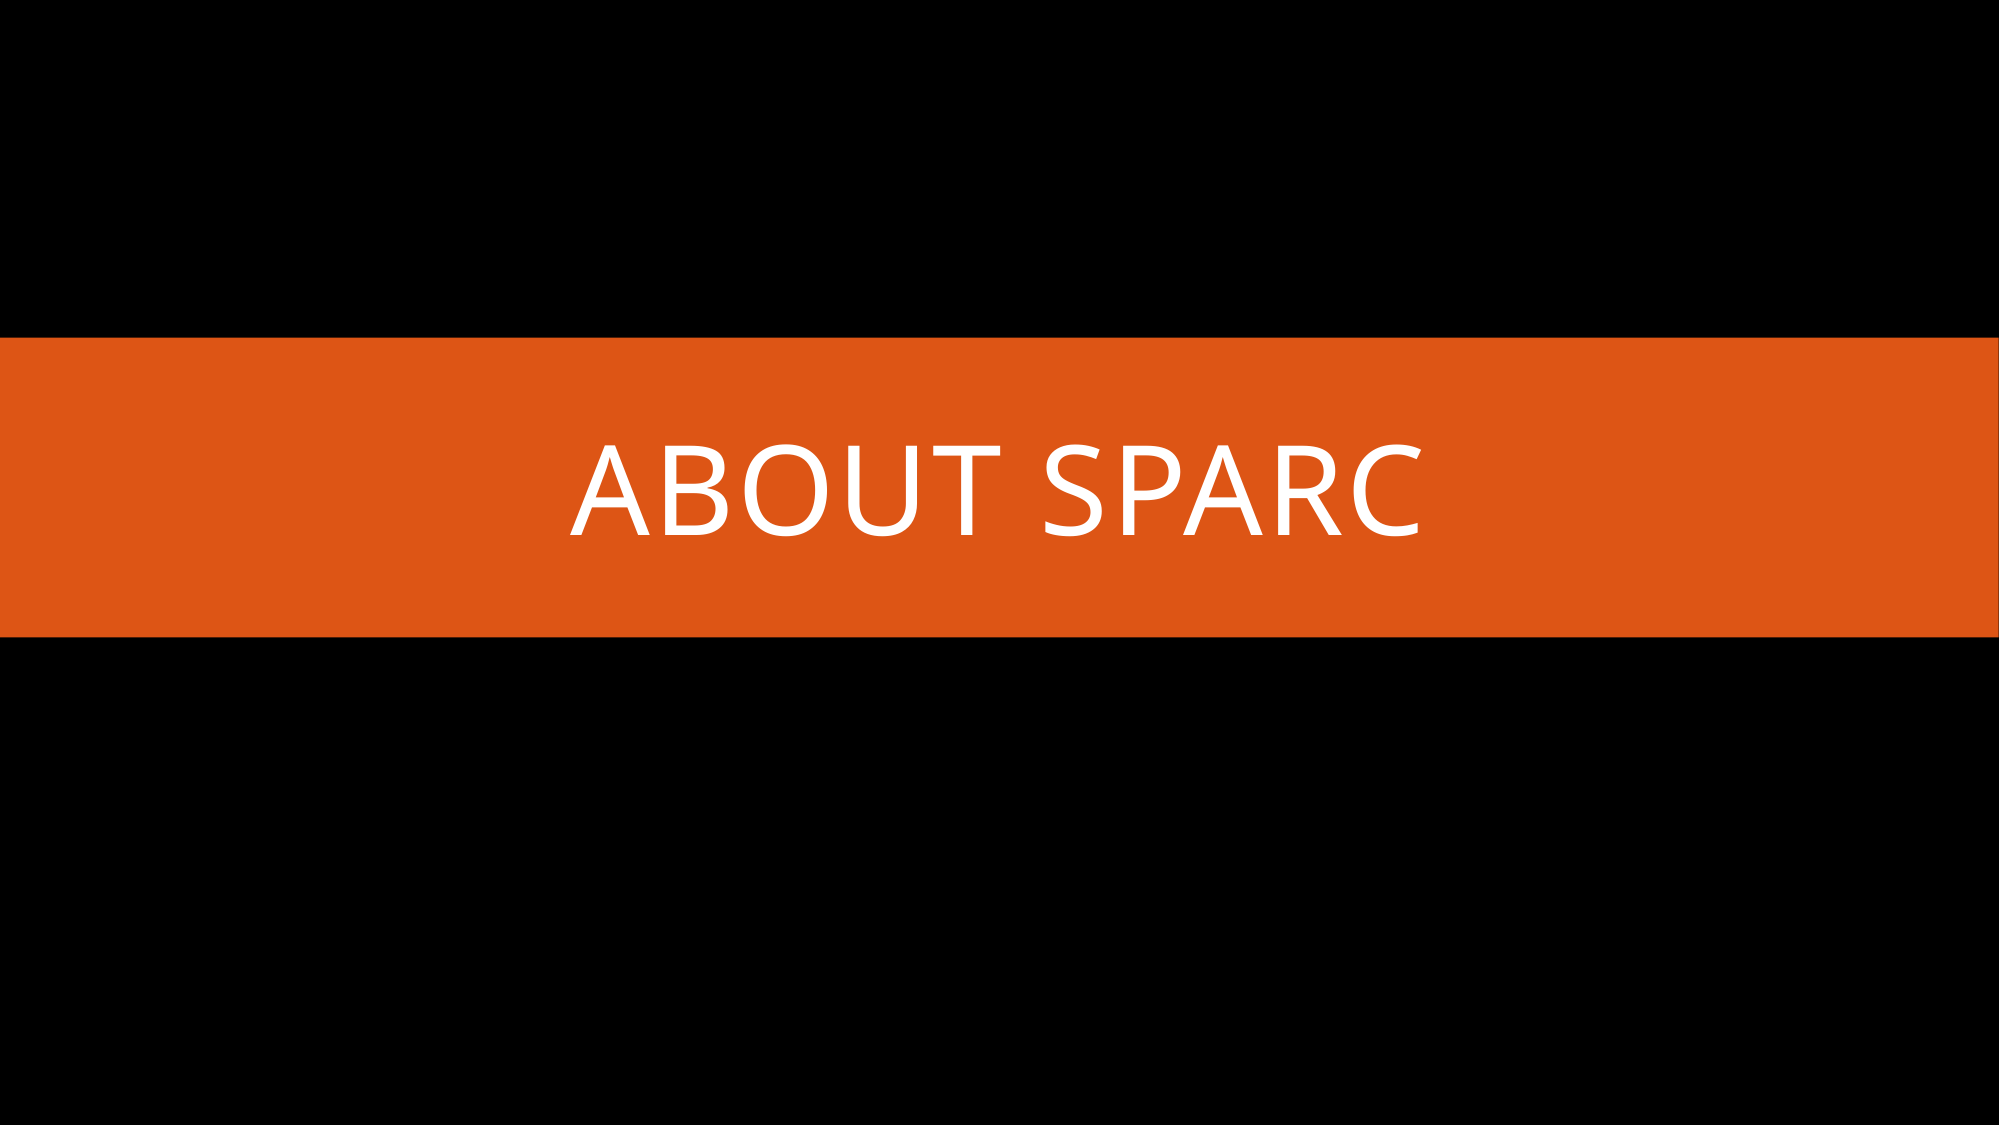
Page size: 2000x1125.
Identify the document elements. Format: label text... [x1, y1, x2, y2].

text_box About SPARC [136, 362, 1861, 637]
